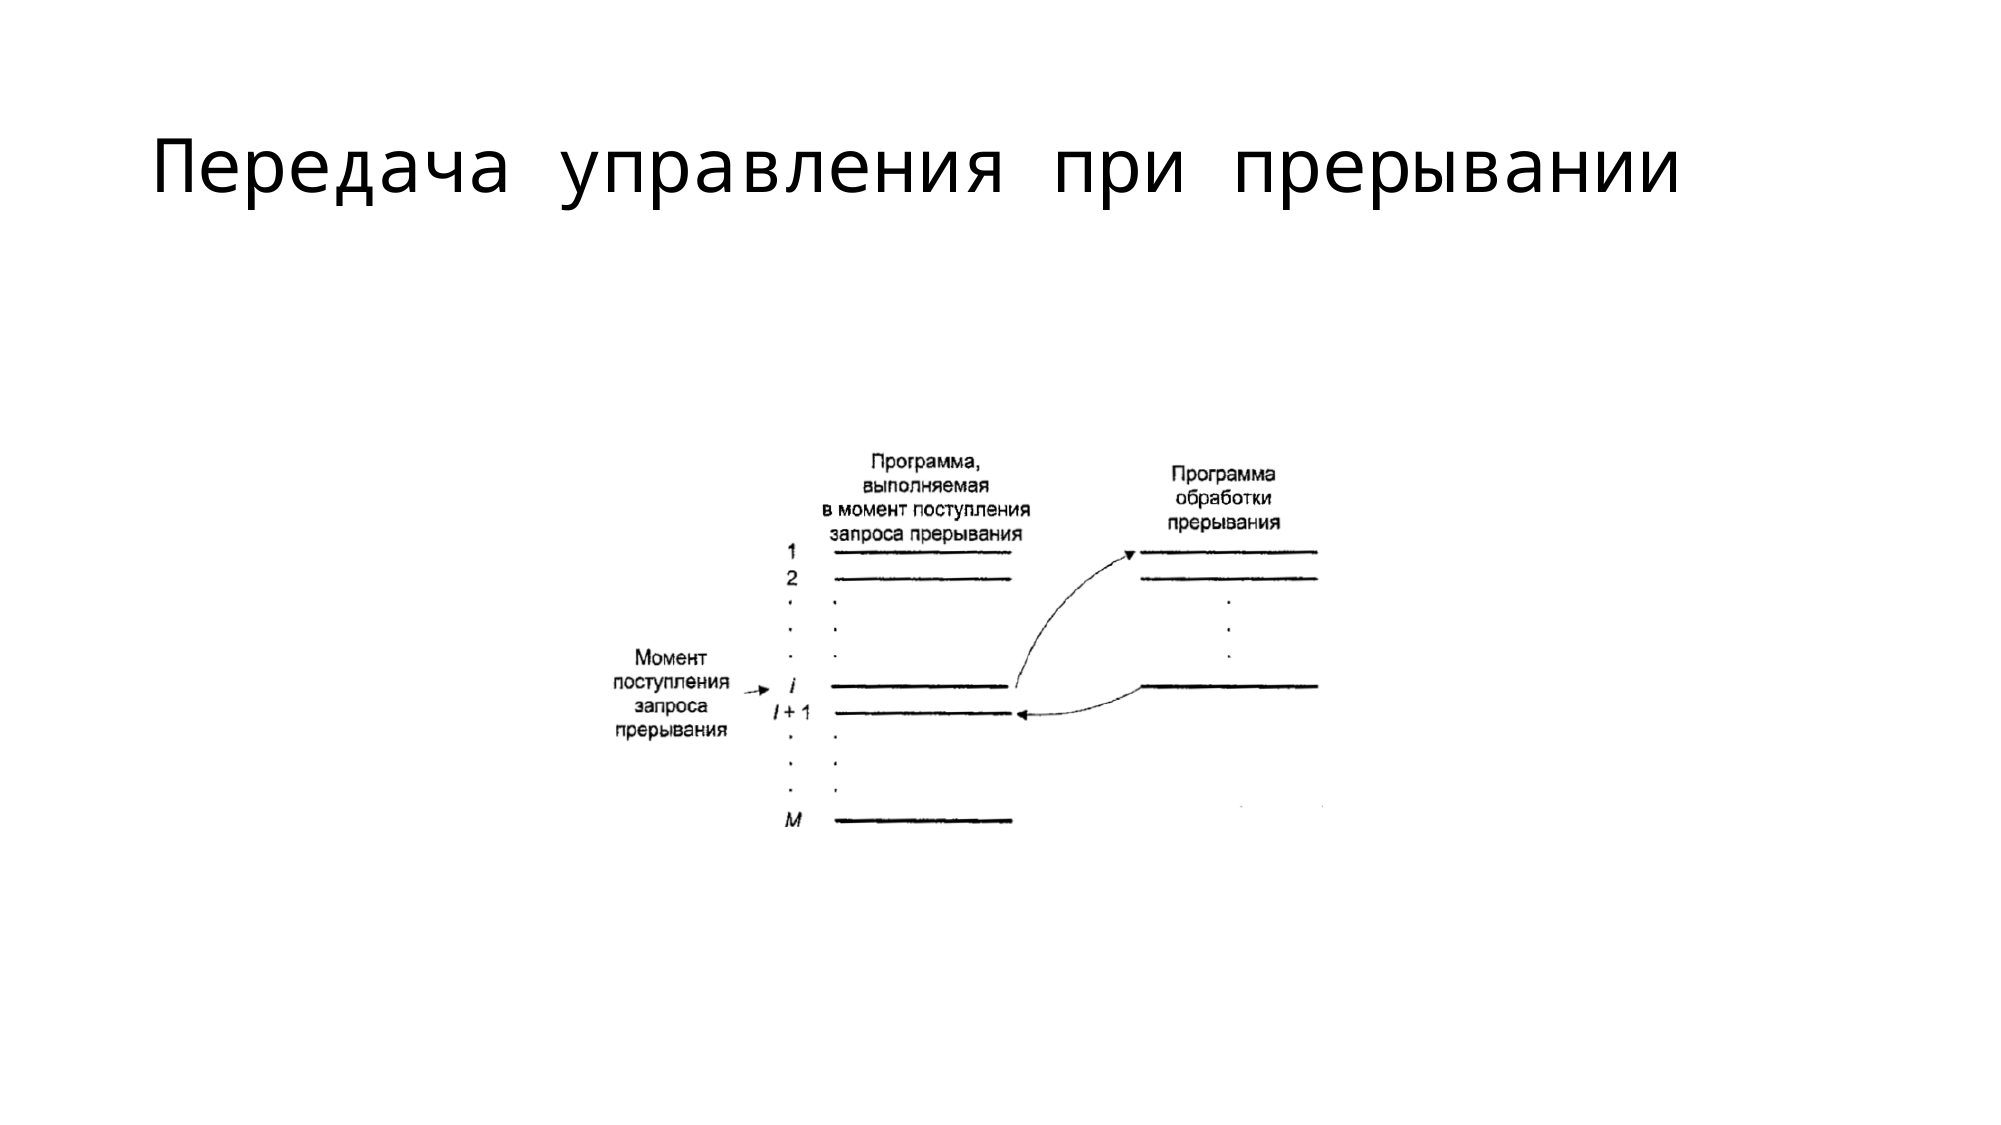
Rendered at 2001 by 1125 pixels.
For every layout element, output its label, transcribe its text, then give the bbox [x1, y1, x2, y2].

title Передача управления при прерывании [137, 59, 1863, 278]
picture [607, 447, 1323, 827]
